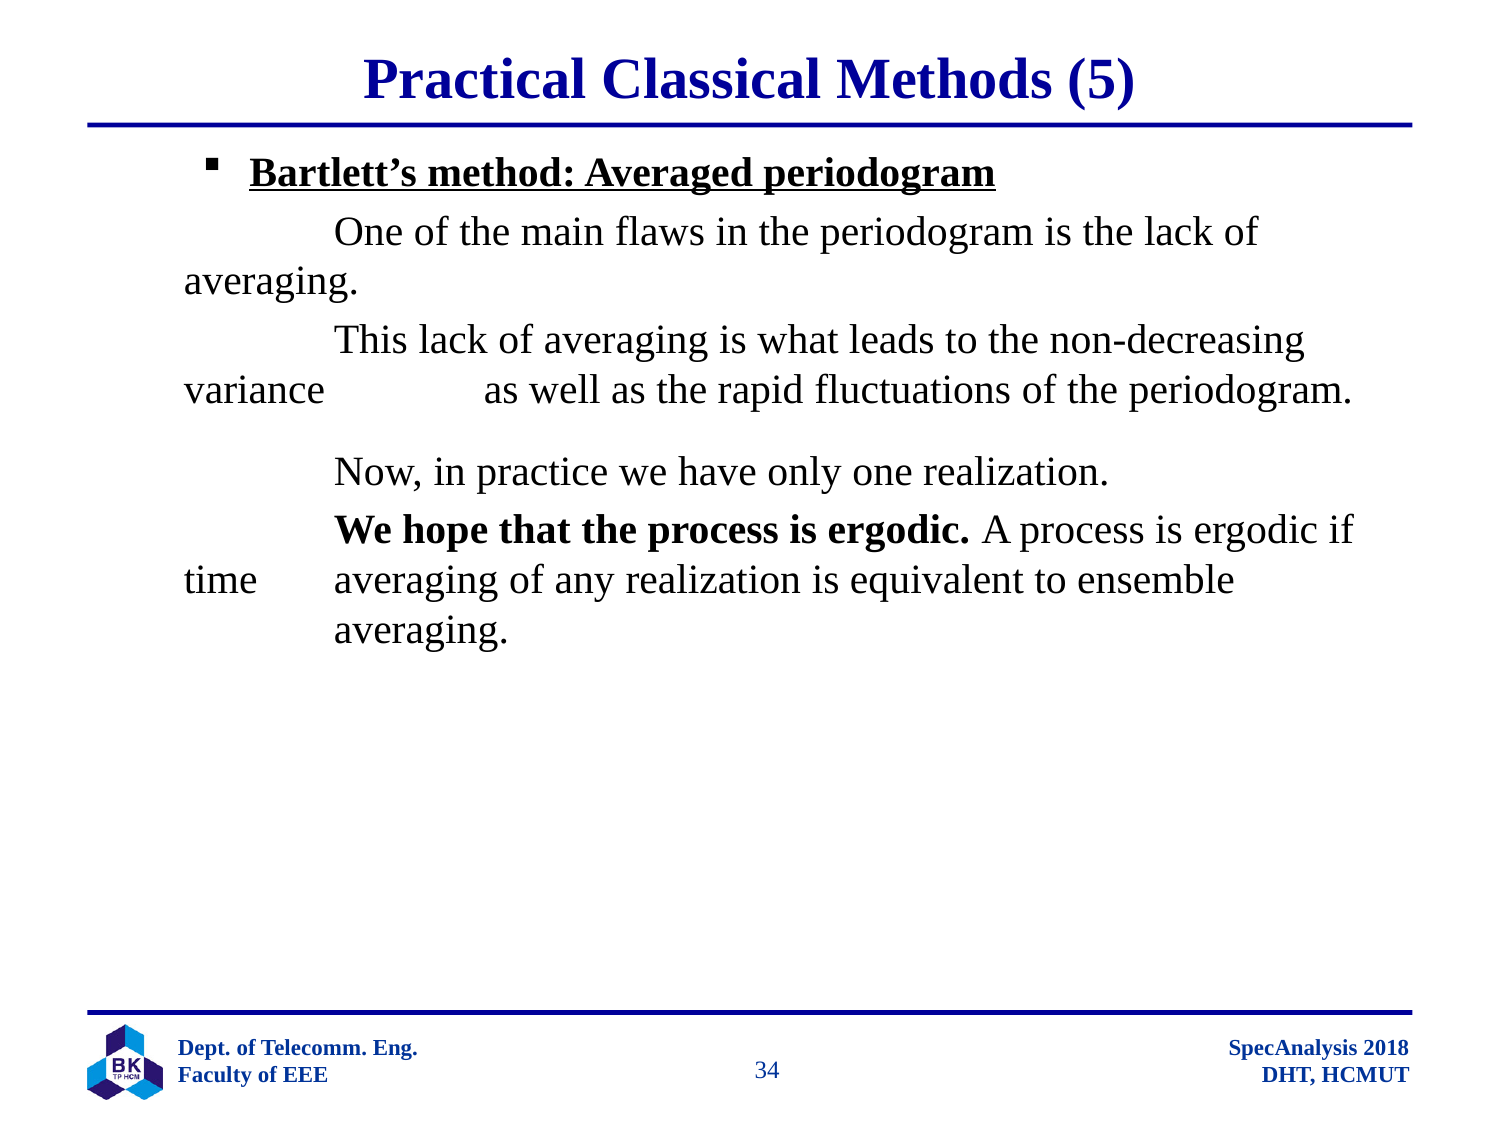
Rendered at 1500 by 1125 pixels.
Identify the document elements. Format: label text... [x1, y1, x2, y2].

list Bartlett’s method: Averaged periodogram One of the main flaws in the periodogram is the lack of averaging. This lack of averaging is what leads to the non-decreasing variance as well as the rapid fluctuations of the periodogram. Now, in practice we have only one realization. We hope that the process is ergodic. A process is ergodic if time averaging of any realization is equivalent to ensemble averaging. [112, 137, 1388, 988]
slide_number 34 [424, 1037, 976, 1101]
picture [87, 1024, 163, 1100]
title Practical Classical Methods (5) [0, 37, 1500, 113]
